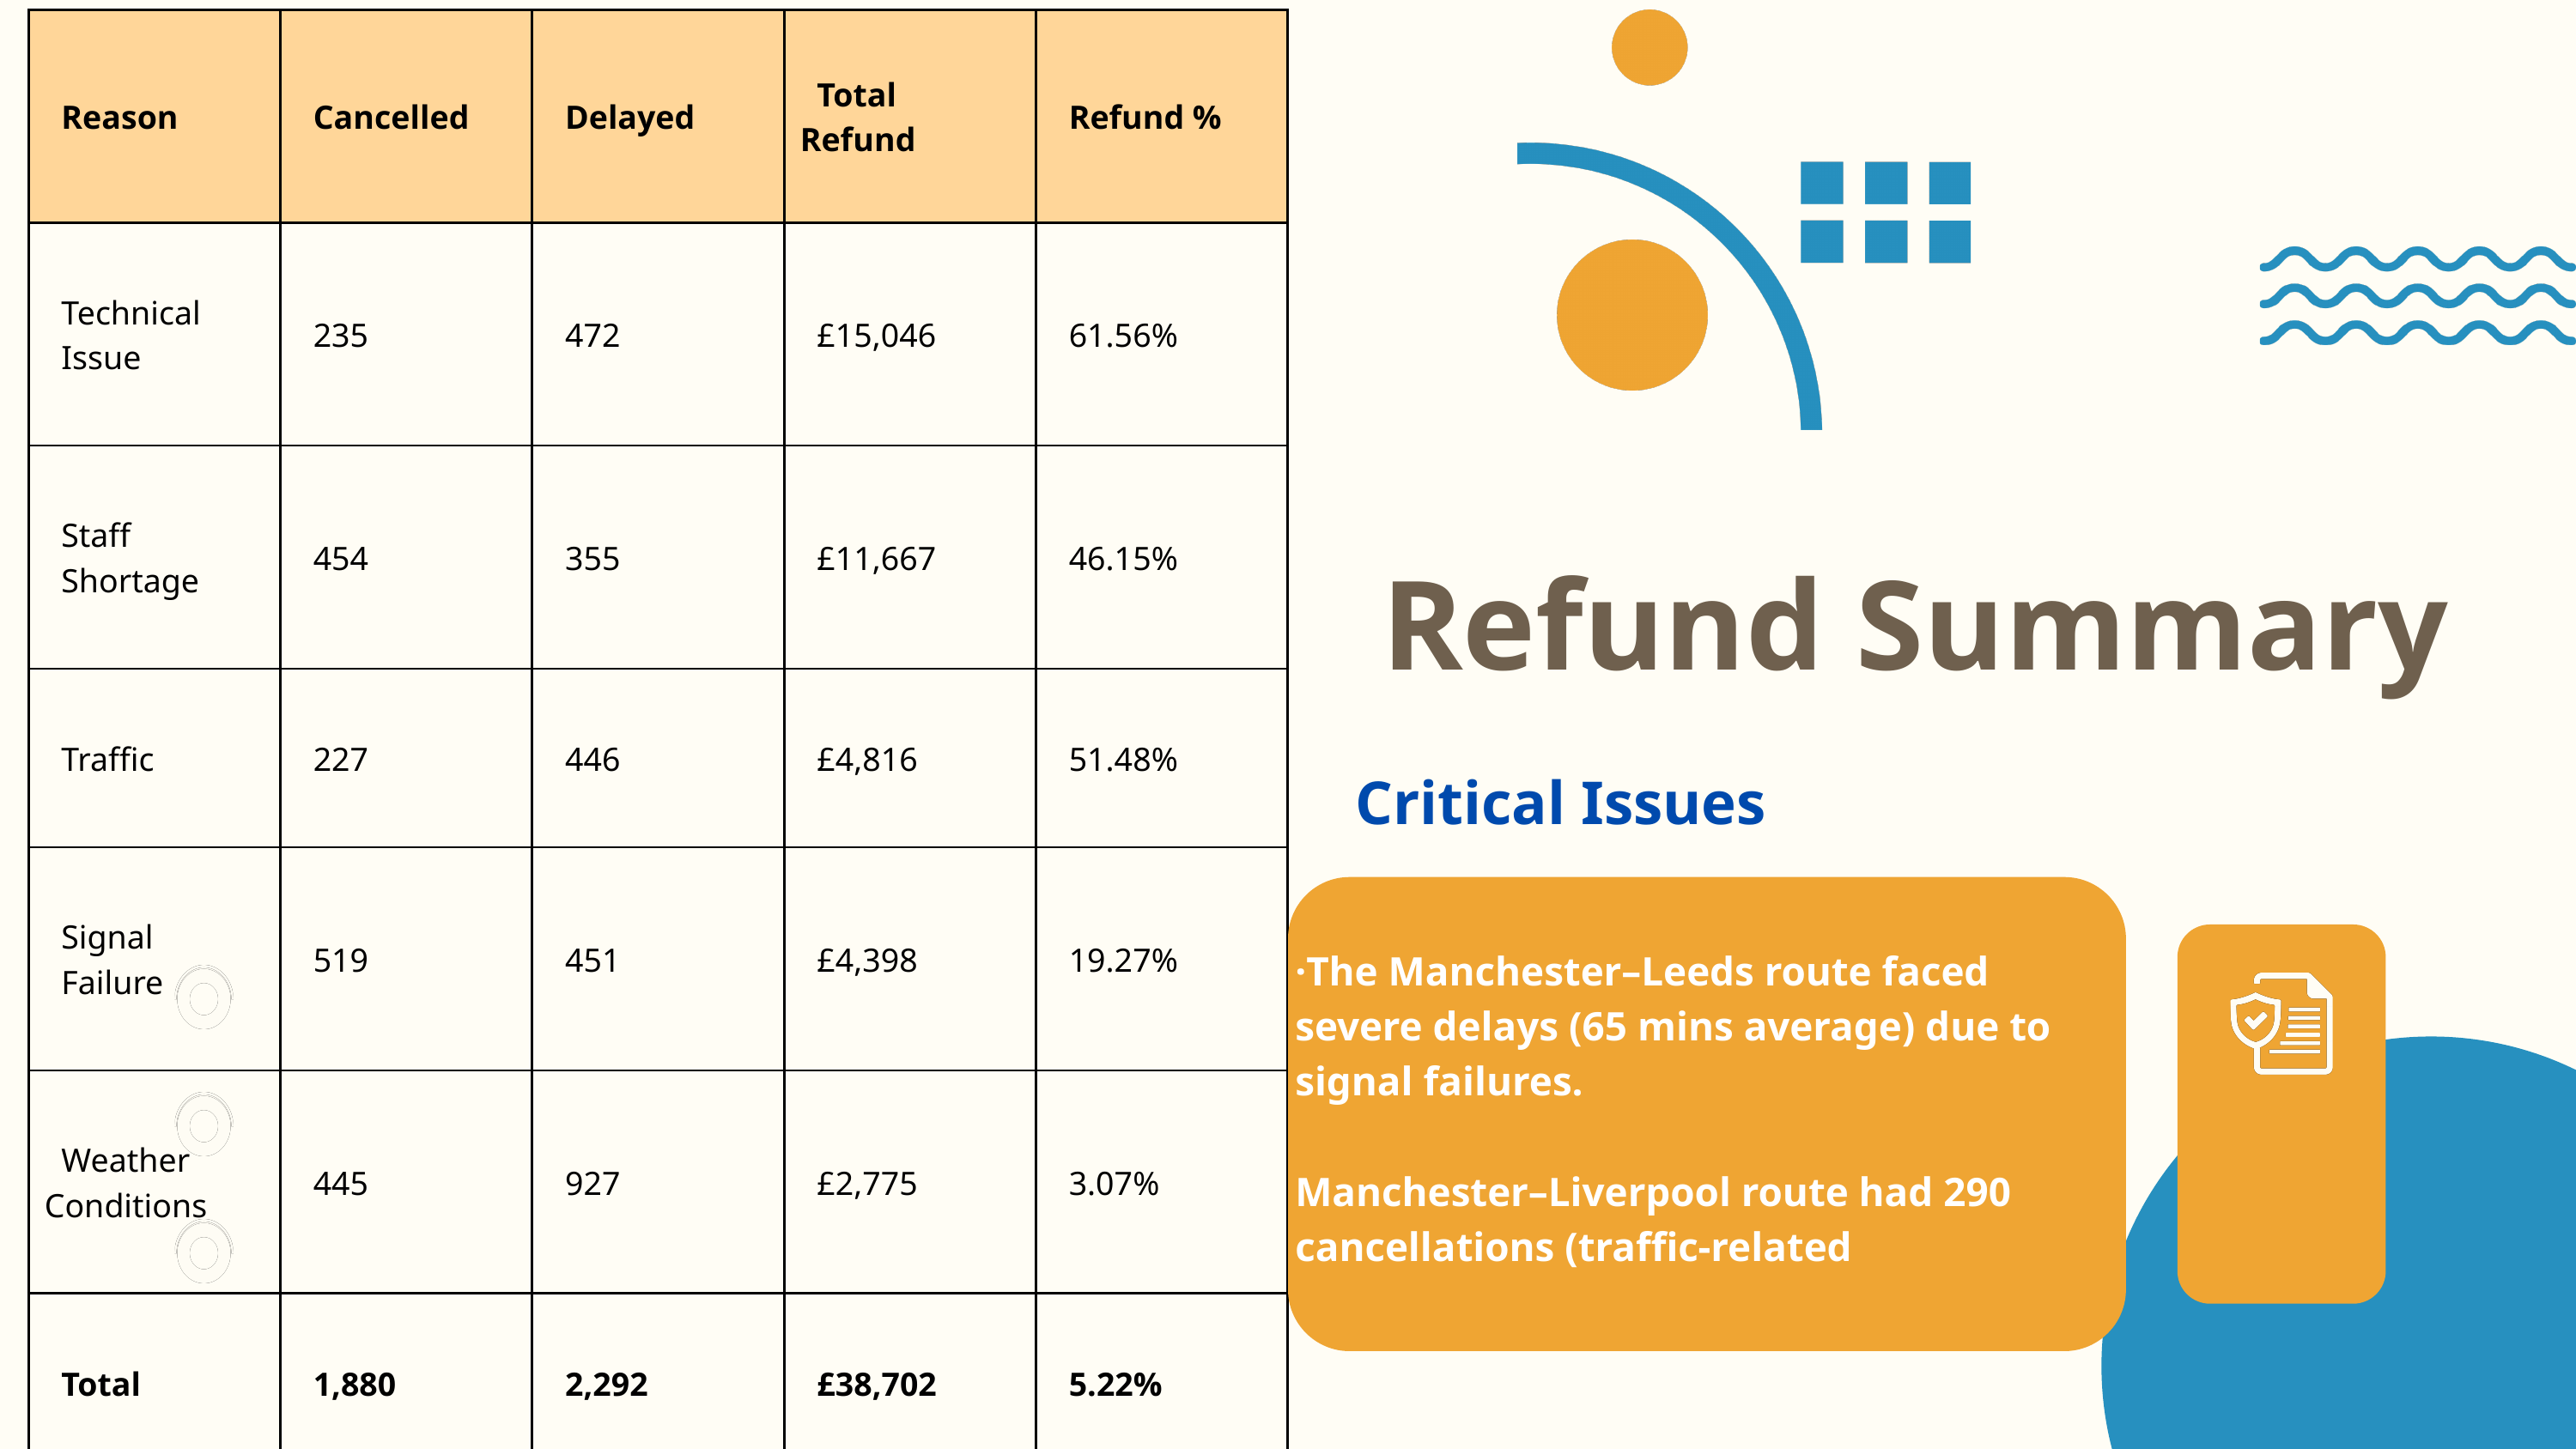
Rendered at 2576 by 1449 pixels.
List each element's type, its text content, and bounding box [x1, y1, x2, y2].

table_cell 46.15% [1037, 446, 1286, 668]
table_cell 3.07% [1037, 1071, 1283, 1292]
table_cell 445 [282, 1071, 531, 1292]
table_cell Staff Shortage [30, 446, 279, 668]
table_cell 235 [282, 224, 531, 445]
text_box Critical Issues [1355, 756, 1791, 837]
table_cell Weather Conditions [30, 1071, 279, 1292]
table_cell £38,702 [786, 1294, 1035, 1449]
table_cell 927 [533, 1071, 783, 1292]
table_header Refund % [1037, 11, 1286, 221]
table_cell 227 [282, 670, 531, 846]
table_cell 519 [282, 848, 531, 1070]
table_cell 19.27% [1037, 848, 1286, 1070]
table_cell 446 [533, 670, 783, 846]
table_cell 51.48% [1037, 670, 1286, 846]
table_cell 61.56% [1037, 224, 1286, 445]
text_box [1287, 876, 2127, 1352]
table_cell Total [30, 1294, 279, 1449]
table_header Total Refund [786, 11, 1035, 221]
table_cell £4,398 [786, 848, 1035, 1070]
table_header Delayed [533, 11, 783, 221]
text_box [1517, 9, 1971, 430]
table_cell 472 [533, 224, 783, 445]
table_cell £4,816 [786, 670, 1035, 846]
table_cell 451 [533, 848, 783, 1070]
text_box Refund Summary [1382, 529, 2576, 695]
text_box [2101, 1036, 2576, 1449]
table_cell £15,046 [786, 224, 1035, 445]
table_cell £2,775 [786, 1071, 1035, 1292]
table_cell 355 [533, 446, 783, 668]
text_box [2259, 246, 2576, 345]
table_cell 1,880 [282, 1294, 531, 1449]
table_header Cancelled [282, 11, 531, 221]
table_header Reason [30, 11, 279, 221]
table_cell £11,667 [786, 446, 1035, 668]
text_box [2177, 924, 2386, 1304]
table_cell 2,292 [533, 1294, 783, 1449]
table_cell 5.22% [1037, 1294, 1286, 1449]
table_cell 454 [282, 446, 531, 668]
table_cell Technical Issue [30, 224, 279, 445]
table_cell Traffic [30, 670, 279, 846]
table_cell Signal Failure [30, 848, 279, 1070]
